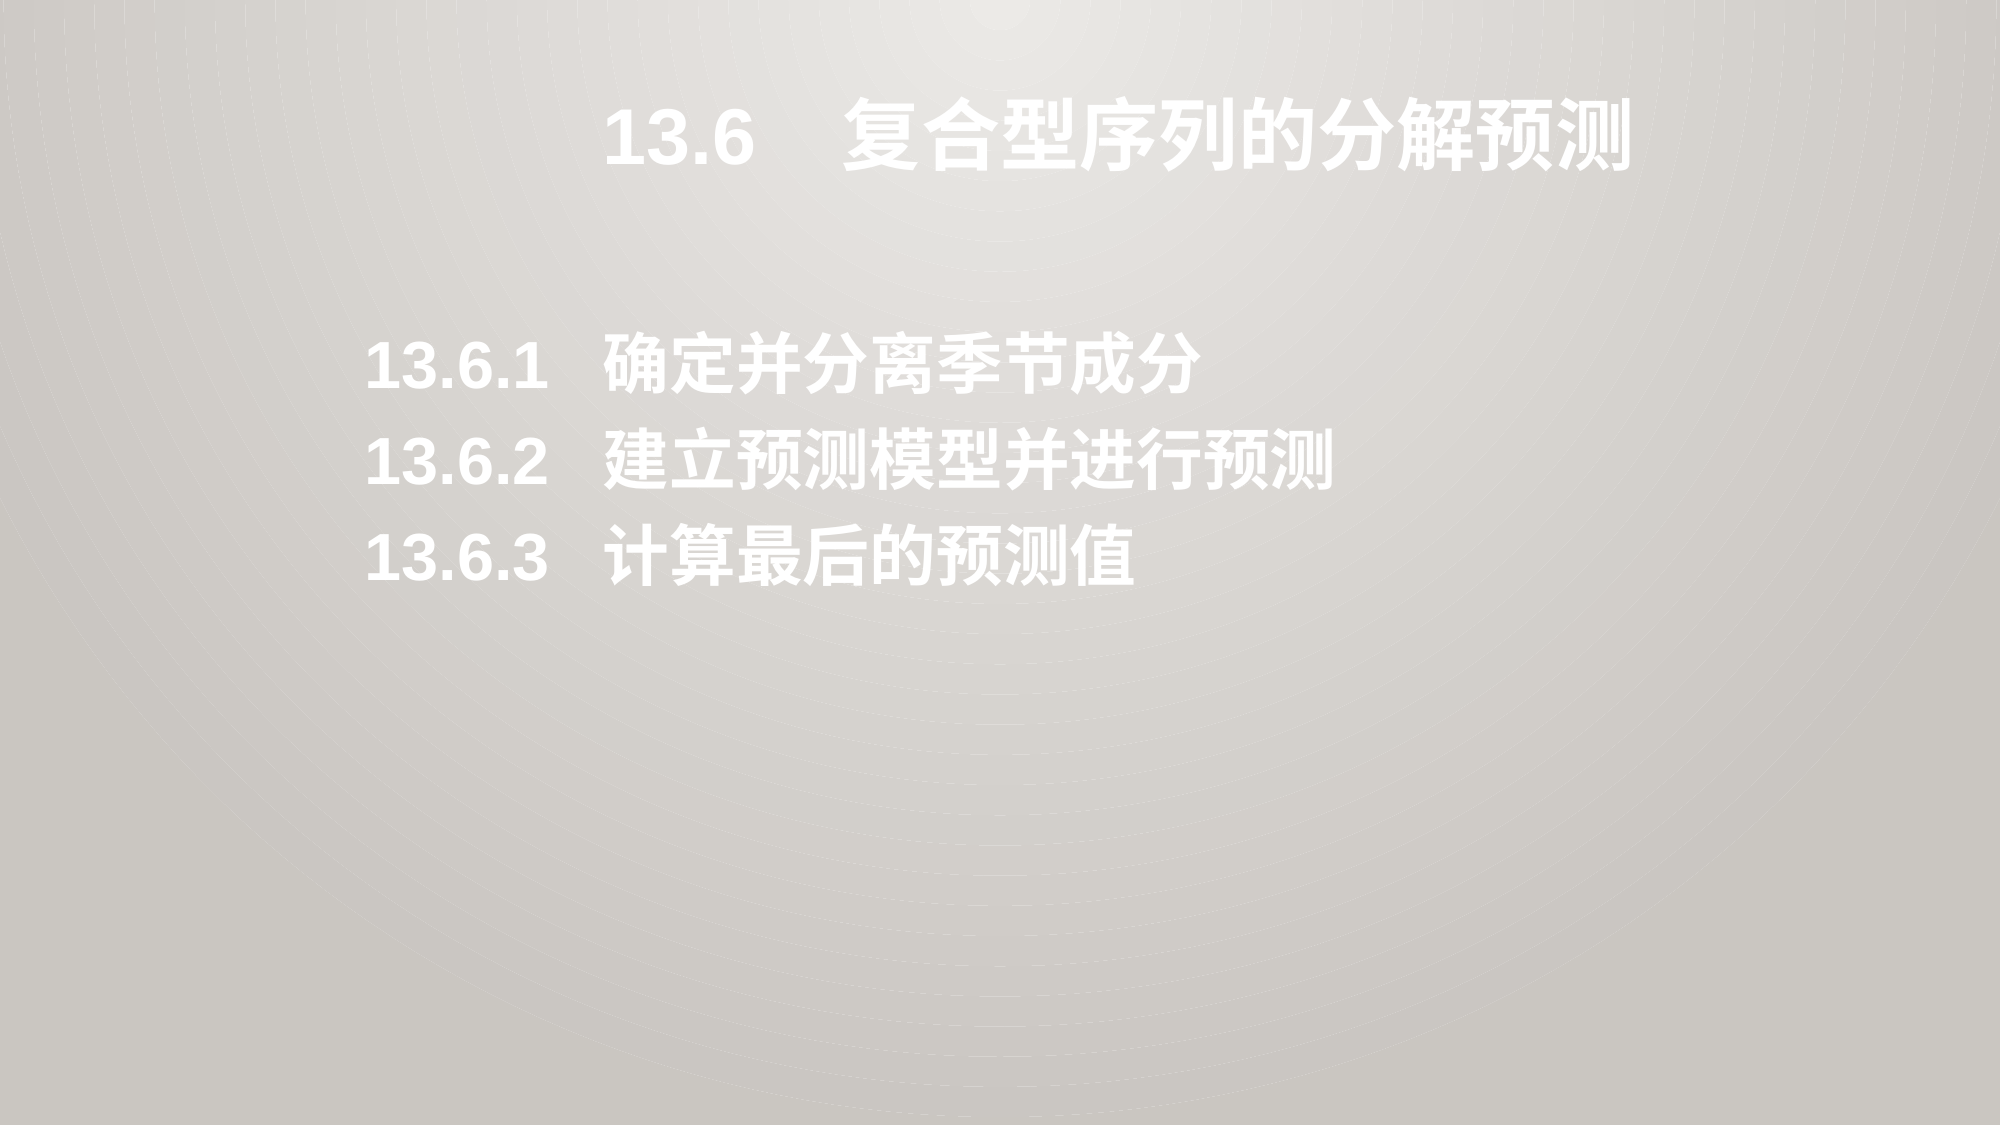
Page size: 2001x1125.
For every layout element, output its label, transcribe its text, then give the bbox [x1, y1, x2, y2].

text_box 13.6.1 确定并分离季节成分 13.6.2 建立预测模型并进行预测 13.6.3 计算最后的预测值 [349, 314, 1688, 1000]
text_box 13.6 复合型序列的分解预测 [562, 50, 1675, 225]
